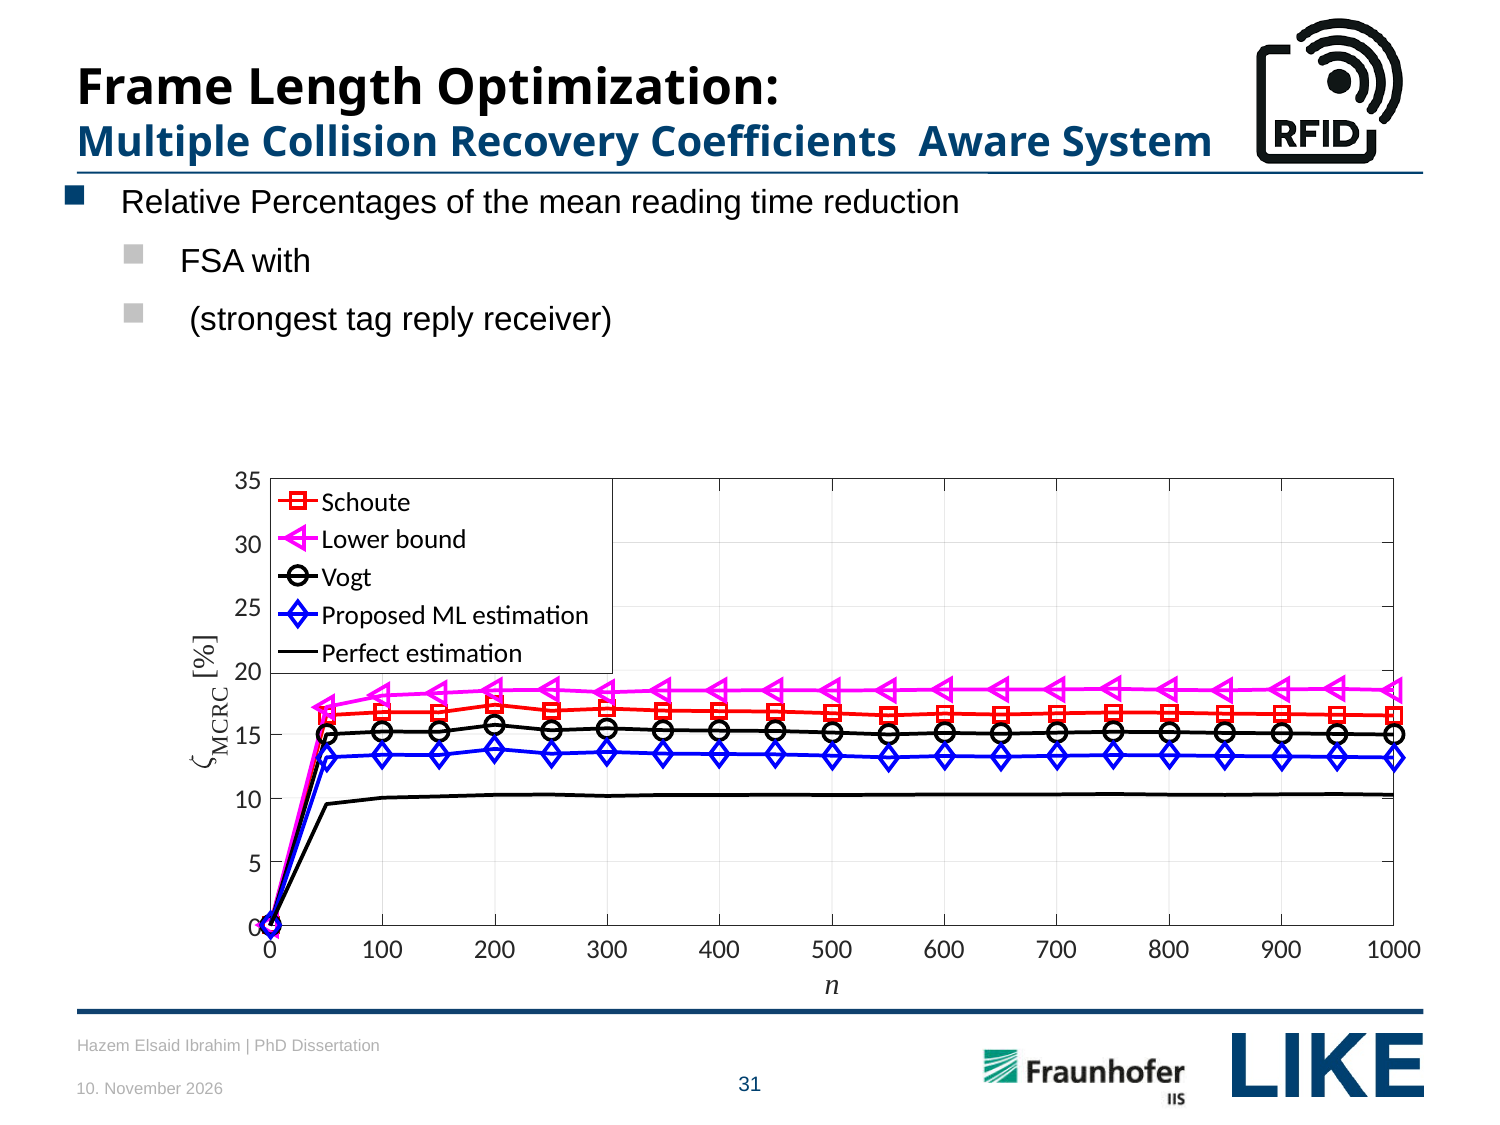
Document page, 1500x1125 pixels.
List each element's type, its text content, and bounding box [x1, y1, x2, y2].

picture [974, 1022, 1193, 1116]
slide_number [76, 1077, 427, 1099]
picture [181, 455, 1424, 1001]
picture [1234, 16, 1424, 166]
picture [1232, 1033, 1424, 1097]
footer Hazem Elsaid Ibrahim | PhD Dissertation [77, 1035, 552, 1056]
title Frame Length Optimization: Multiple Collision Recovery Coefficients Aware System [76, 54, 1229, 166]
